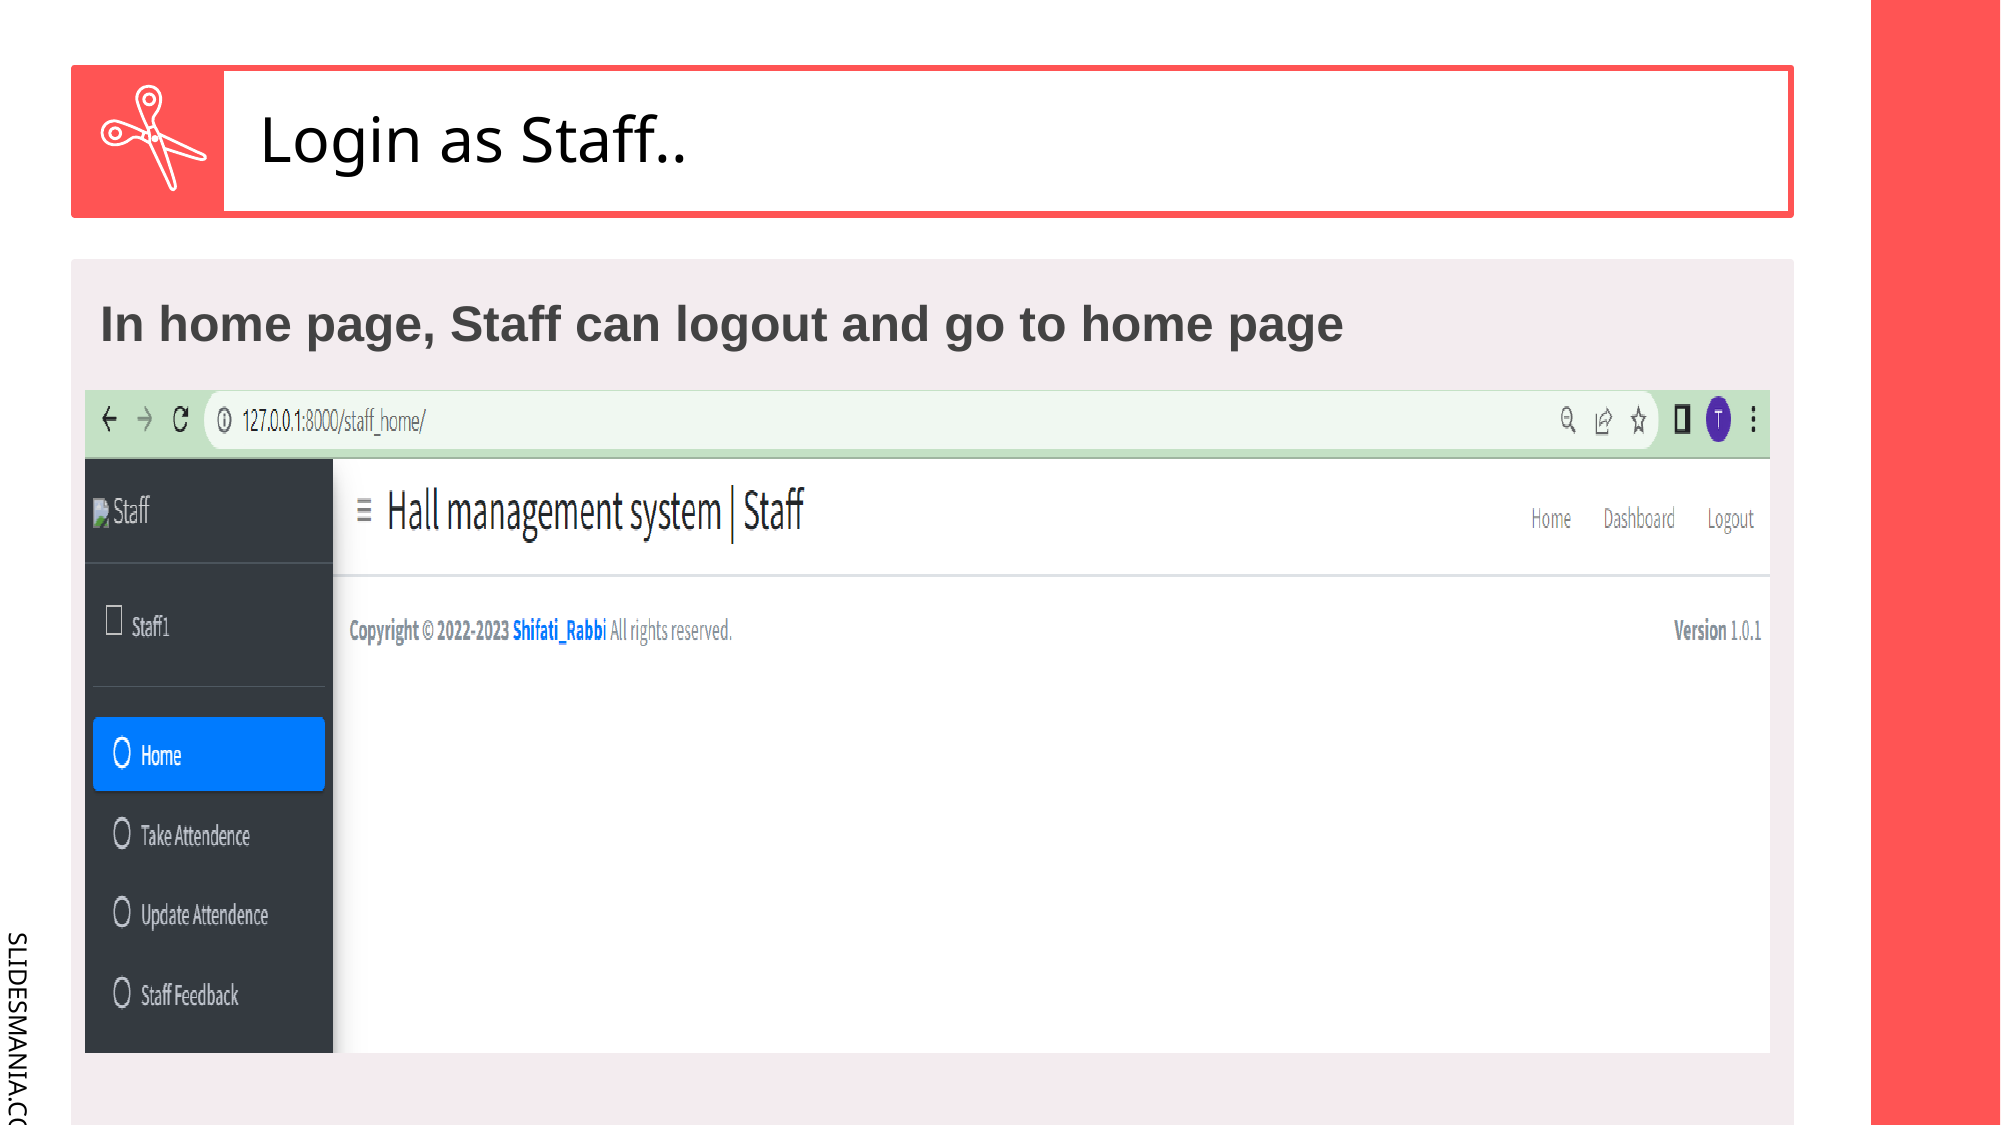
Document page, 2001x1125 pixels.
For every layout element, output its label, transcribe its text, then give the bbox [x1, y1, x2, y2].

title Login as Staff.. [239, 67, 1770, 209]
text_box In home page, Staff can logout and go to home page [85, 284, 1487, 359]
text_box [100, 84, 208, 192]
picture [85, 390, 1770, 1054]
